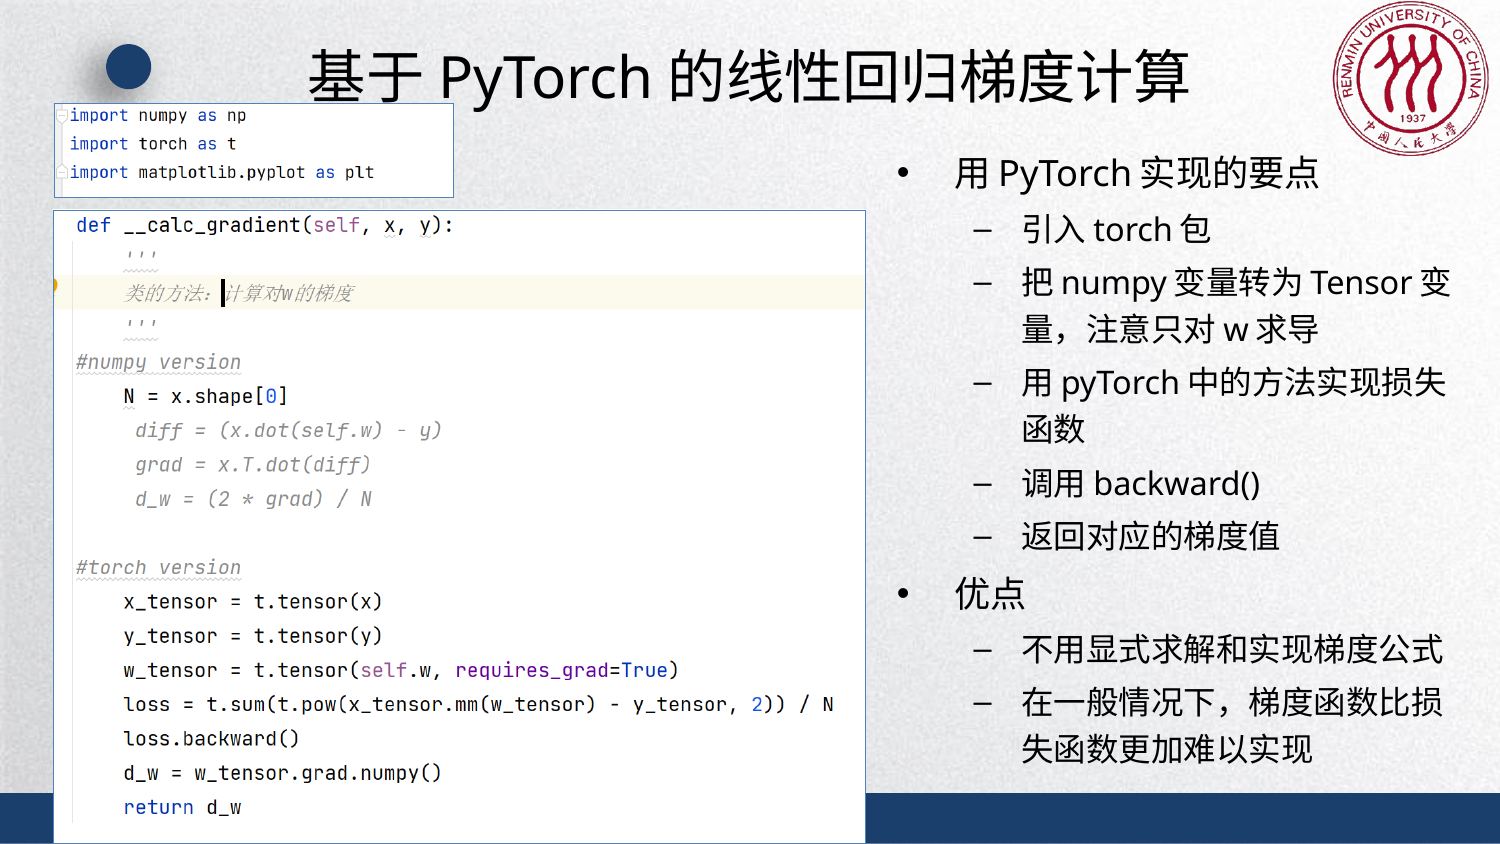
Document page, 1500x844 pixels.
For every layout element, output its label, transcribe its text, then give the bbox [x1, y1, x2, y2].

list 用PyTorch实现的要点 引入torch包 把numpy变量转为Tensor变量，注意只对w求导 用pyTorch中的方法实现损失函数 调用backward() 返回对应的梯度值 优点 不用显式求解和实现梯度公式 在一般情况下，梯度函数比损失函数更加难以实现 [881, 134, 1470, 781]
picture [0, 0, 1500, 844]
title 基于PyTorch的线性回归梯度计算 [75, 33, 1425, 116]
